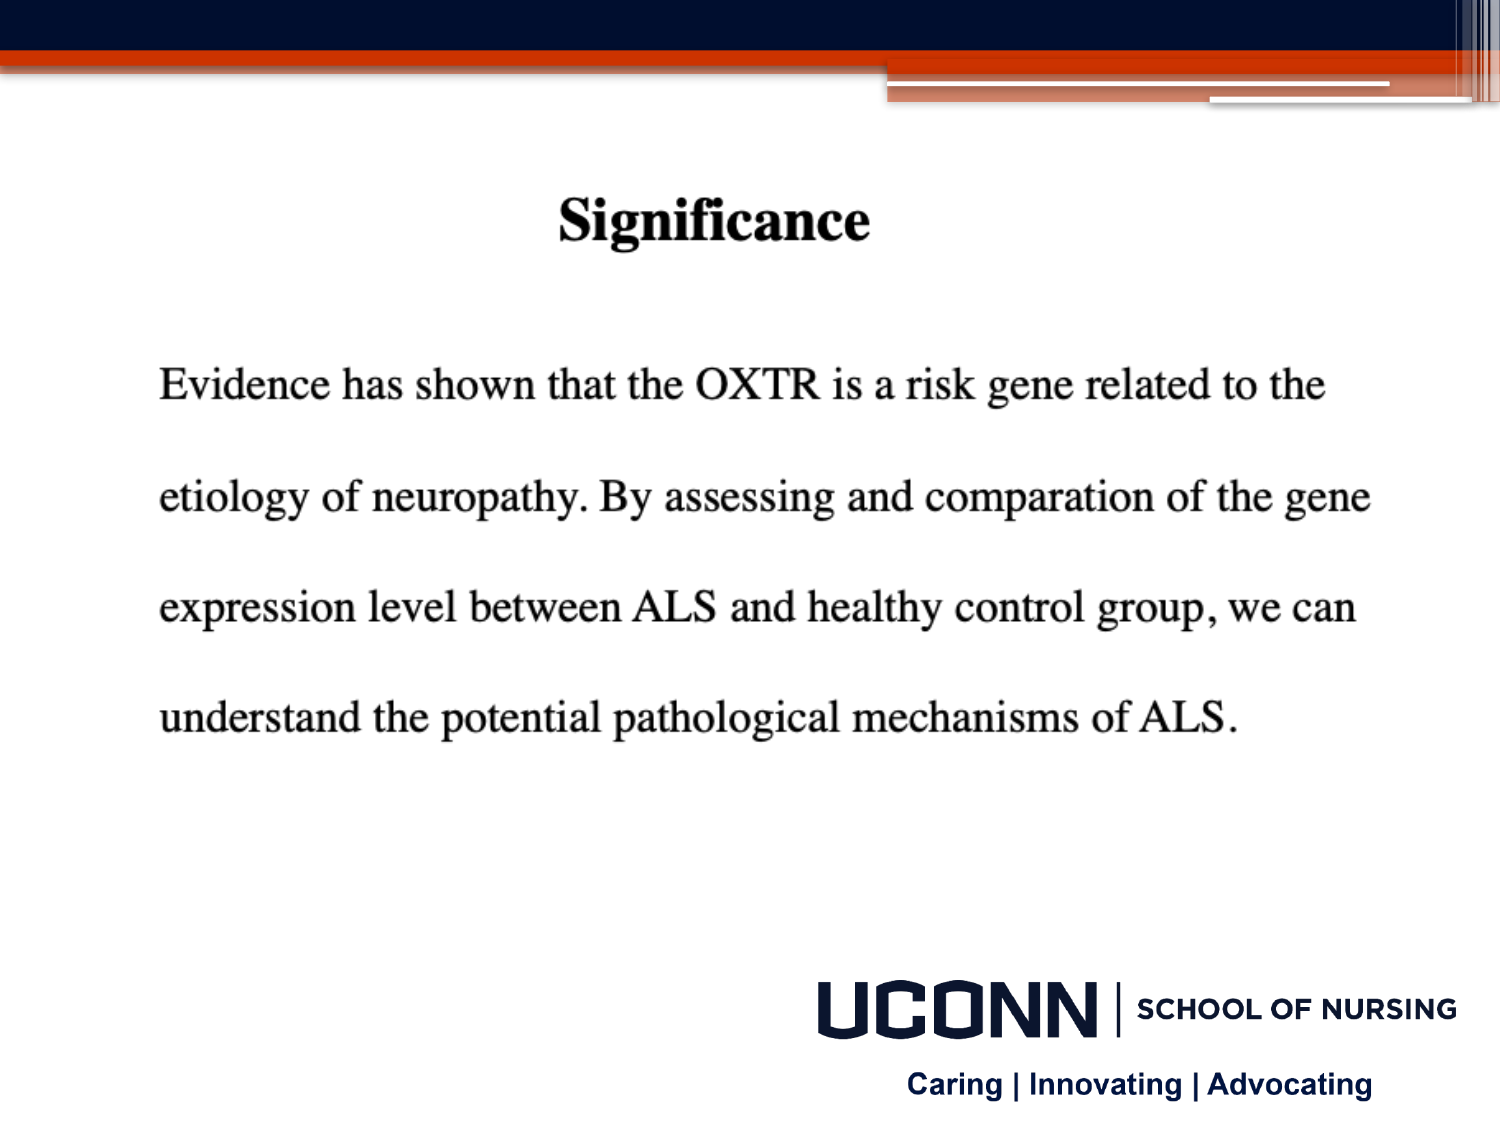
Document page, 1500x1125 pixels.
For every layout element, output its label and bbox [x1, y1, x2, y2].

picture [491, 166, 942, 295]
picture [818, 980, 1456, 1106]
picture [132, 312, 1431, 775]
